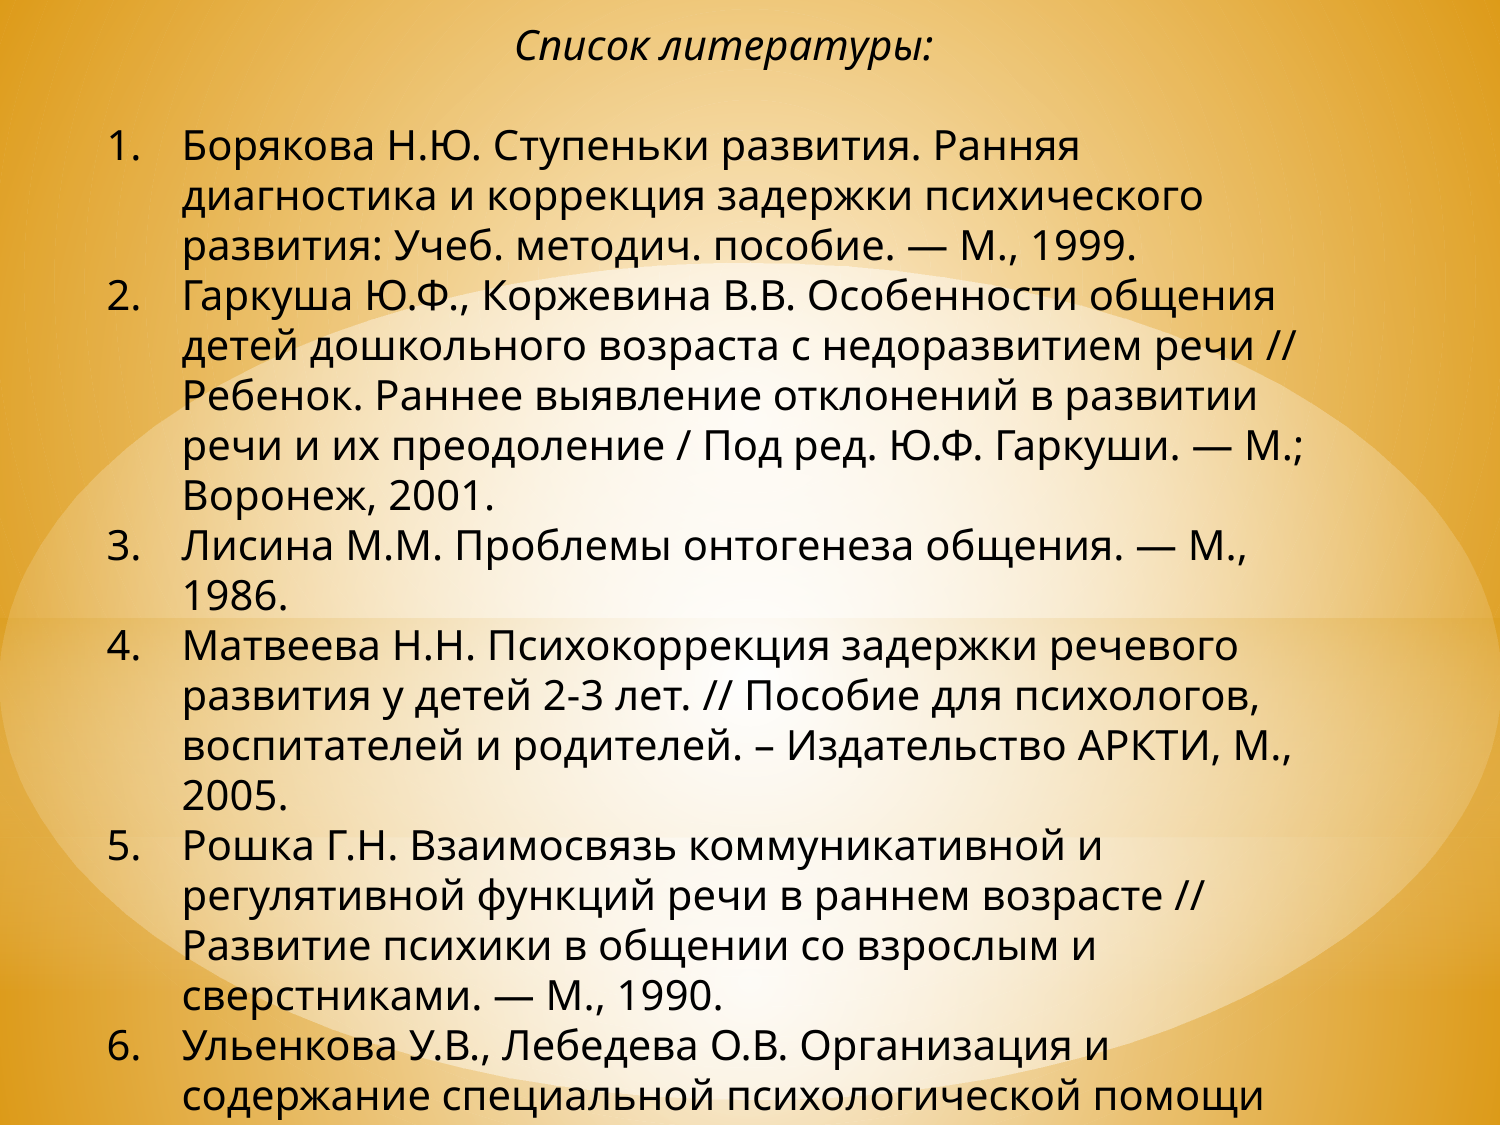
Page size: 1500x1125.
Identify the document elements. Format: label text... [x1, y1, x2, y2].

text_box Список литературы: Борякова Н.Ю. Ступеньки развития. Ранняя диагностика и коррекция задержки психического развития: Учеб. методич. пособие. — М., 1999. Гаркуша Ю.Ф., Коржевина В.В. Особенности общения детей дошкольного возраста с недоразвитием речи // Ребенок. Раннее выявление отклонений в развитии речи и их преодоление / Под ред. Ю.Ф. Гаркуши. — М.; Воронеж, 2001. Лисина М.М. Проблемы онтогенеза общения. — М., 1986. Матвеева Н.Н. Психокоррекция задержки речевого развития у детей 2-3 лет. // Пособие для психологов, воспитателей и родителей. – Издательство АРКТИ, М., 2005. Рошка Г.Н. Взаимосвязь коммуникативной и регулятивной функций речи в раннем возрасте // Развитие психики в общении со взрослым и сверстниками. — М., 1990. Ульенкова У.В., Лебедева О.В. Организация и содержание специальной психологической помощи детям с проблемами в развитии. — М., 2002. [91, 11, 1356, 1125]
